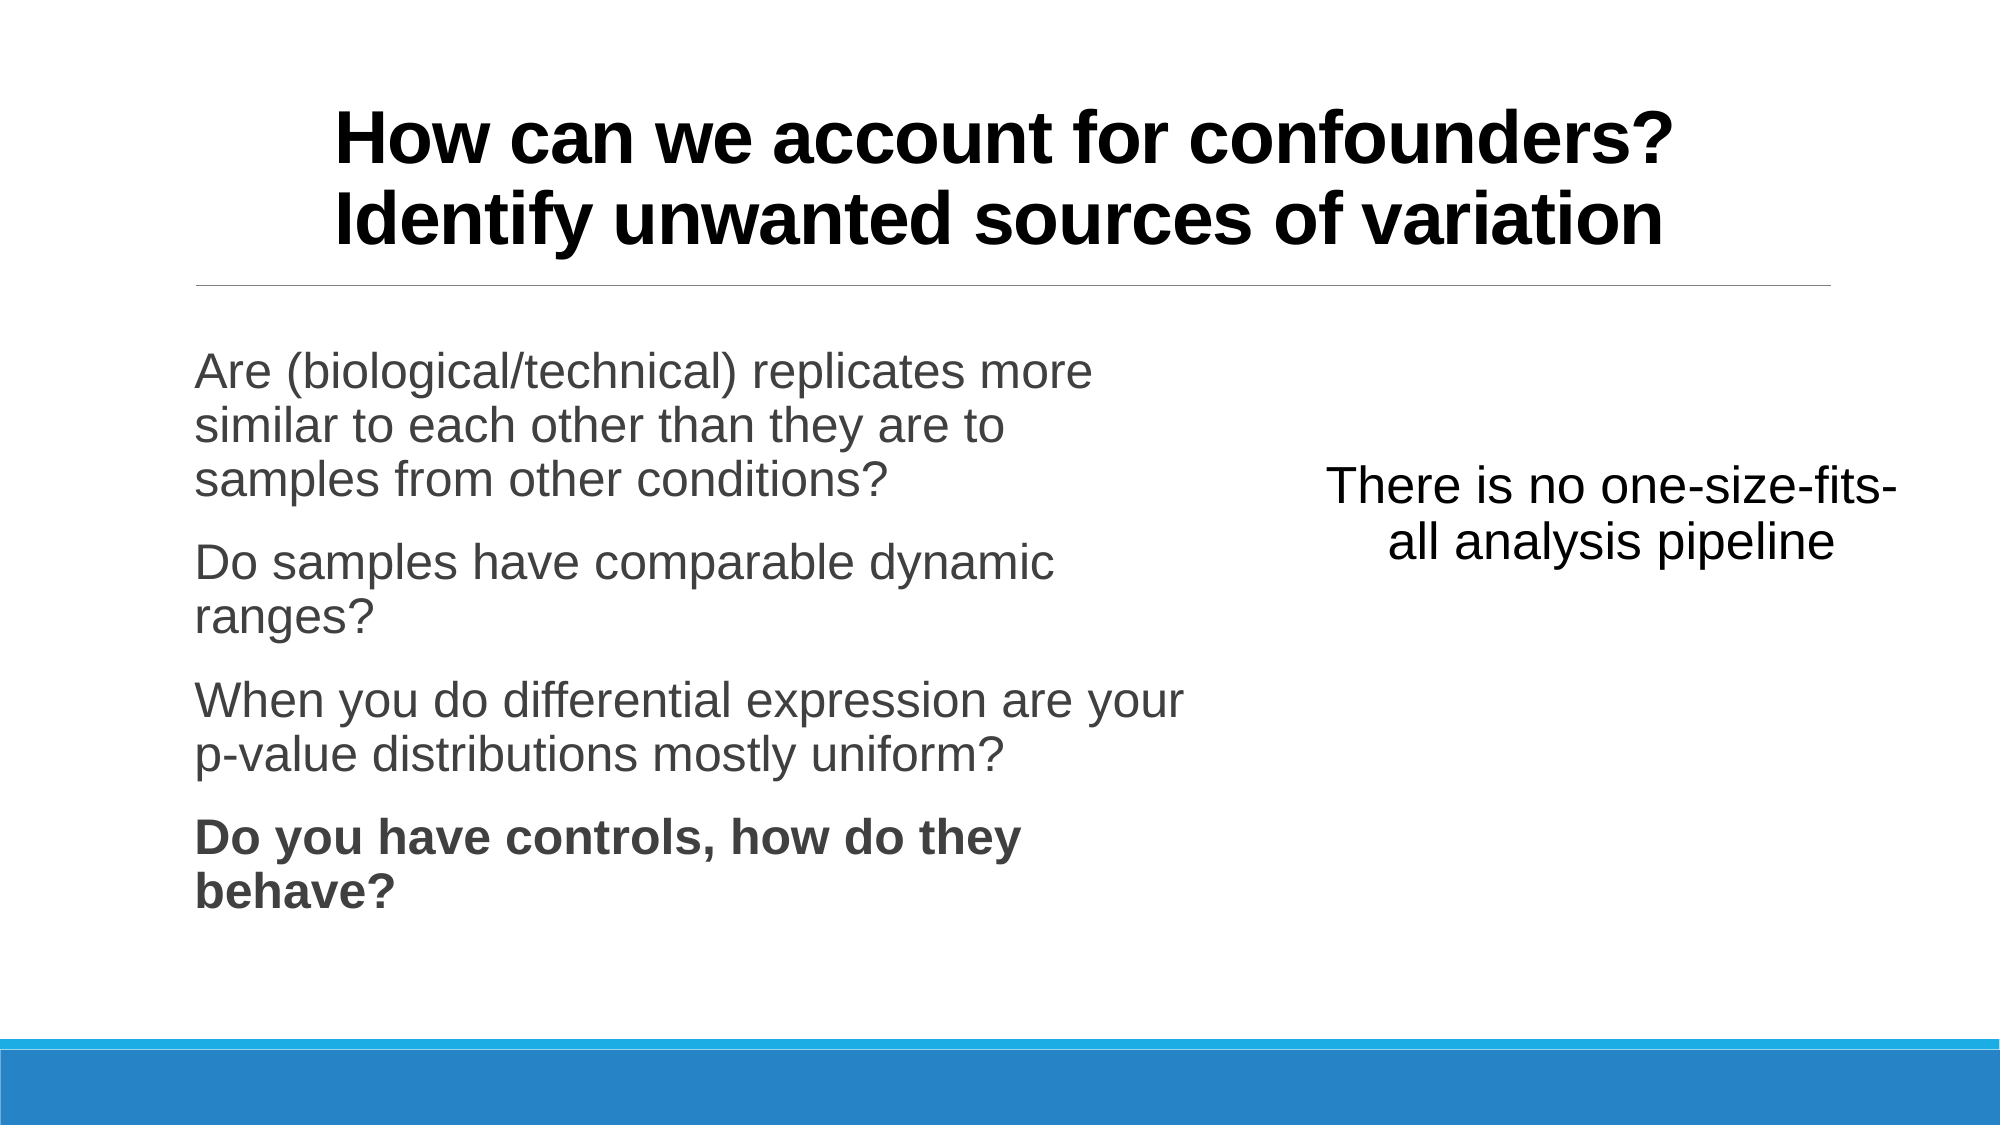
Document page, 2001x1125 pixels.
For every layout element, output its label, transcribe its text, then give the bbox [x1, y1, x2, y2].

text_box There is no one-size-fits-all analysis pipeline [1291, 349, 1932, 679]
title How can we account for confounders? Identify unwanted sources of variation [319, 2, 1772, 269]
list Are (biological/technical) replicates more similar to each other than they are to samples from other conditions? Do samples have comparable dynamic ranges? When you do differential expression are your p-value distributions mostly uniform? Do you have controls, how do they behave? [179, 319, 1191, 945]
